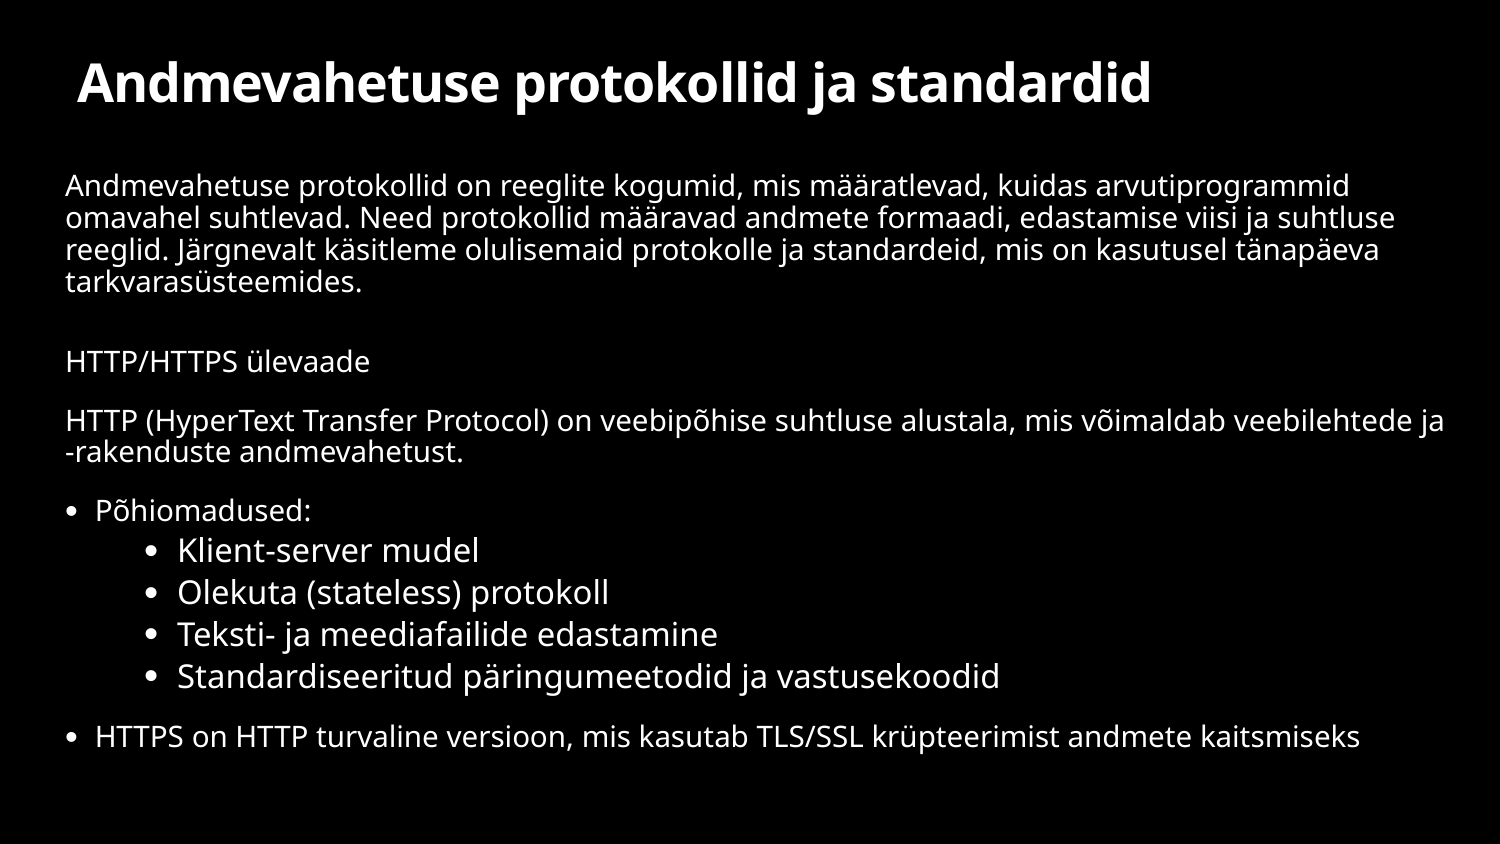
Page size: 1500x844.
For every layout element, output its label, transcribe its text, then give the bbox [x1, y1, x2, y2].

title Andmevahetuse protokollid ja standardid [73, 58, 1427, 148]
list Andmevahetuse protokollid on reeglite kogumid, mis määratlevad, kuidas arvutiprogrammid omavahel suhtlevad. Need protokollid määravad andmete formaadi, edastamise viisi ja suhtluse reeglid. Järgnevalt käsitleme olulisemaid protokolle ja standardeid, mis on kasutusel tänapäeva tarkvarasüsteemides. HTTP/HTTPS ülevaade HTTP (HyperText Transfer Protocol) on veebipõhise suhtluse alustala, mis võimaldab veebilehtede ja -rakenduste andmevahetust. Põhiomadused: Klient-server mudel Olekuta (stateless) protokoll Teksti- ja meediafailide edastamine Standardiseeritud päringumeetodid ja vastusekoodid HTTPS on HTTP turvaline versioon, mis kasutab TLS/SSL krüpteerimist andmete kaitsmiseks [61, 167, 1463, 794]
